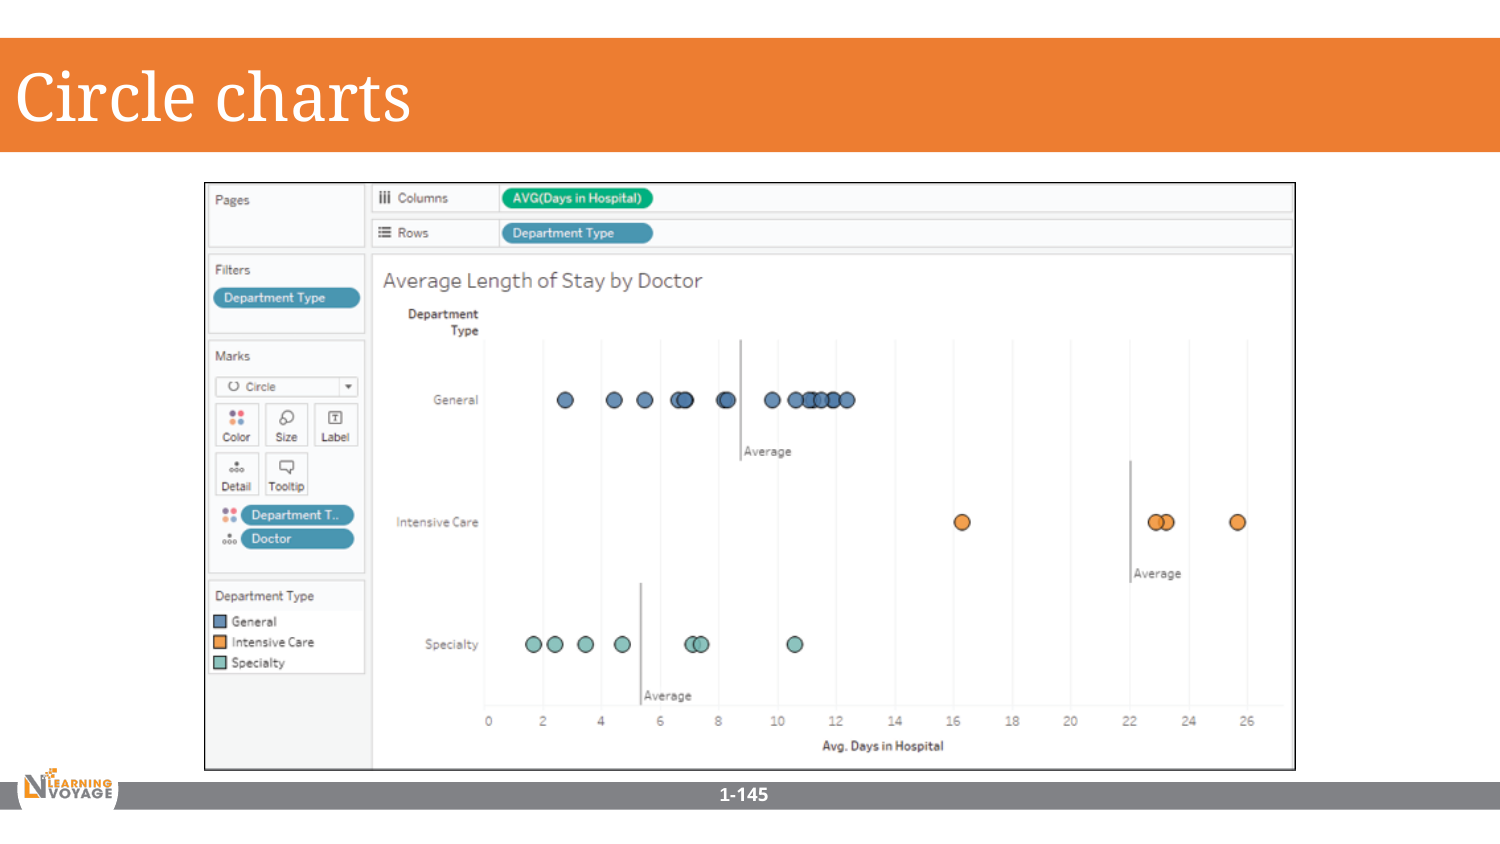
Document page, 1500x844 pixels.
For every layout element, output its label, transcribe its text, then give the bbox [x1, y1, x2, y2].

text_box Circle charts [0, 37, 1500, 153]
slide_number 1-145 [692, 771, 784, 821]
picture [204, 182, 1296, 771]
picture [0, 706, 144, 844]
